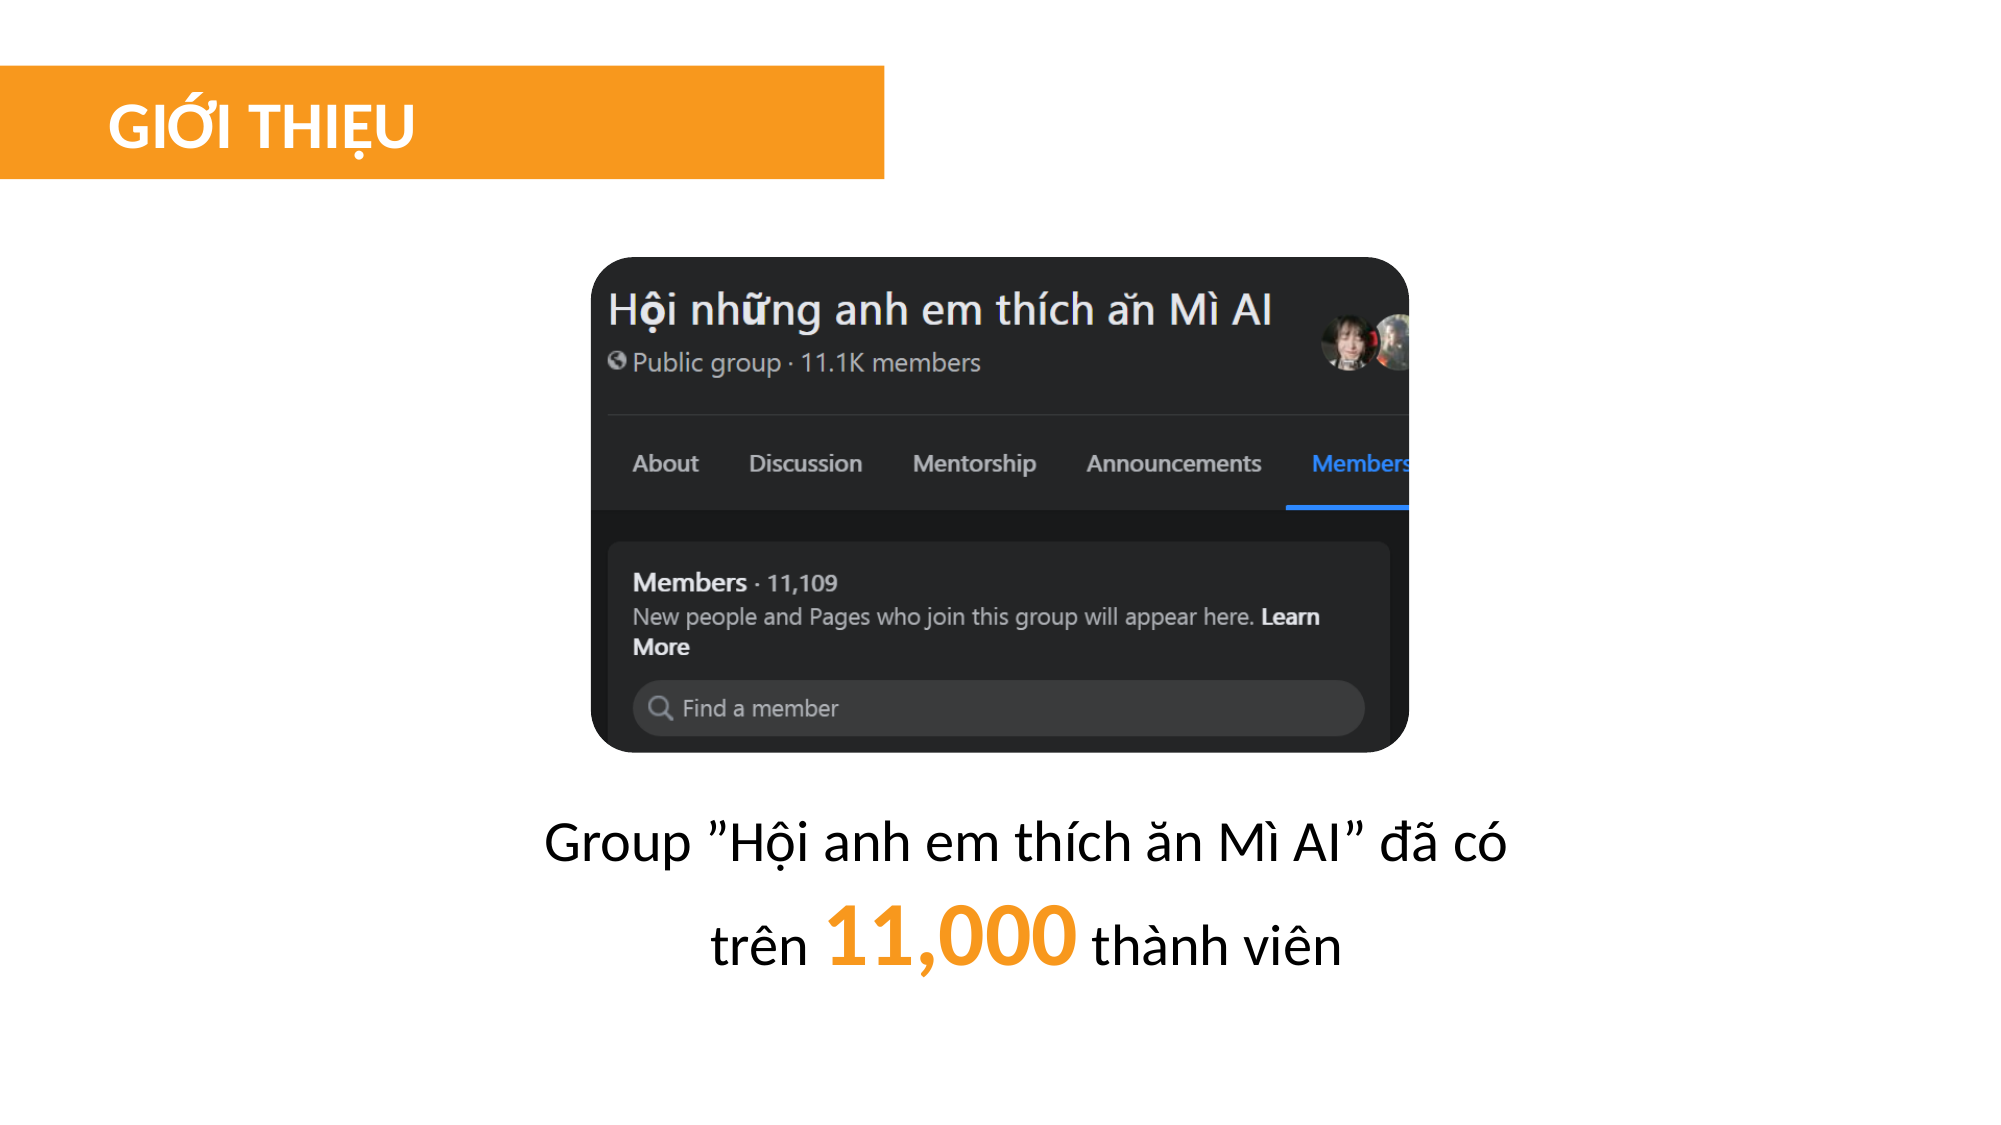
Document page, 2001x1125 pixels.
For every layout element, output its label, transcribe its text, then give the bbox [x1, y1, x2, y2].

text_box GIỚI THIỆU [94, 74, 432, 170]
text_box Group ”Hội anh em thích ăn Mì AI” đã có trên 11,000 thành viên [92, 796, 1975, 991]
text_box [0, 65, 885, 180]
picture [590, 257, 1410, 753]
